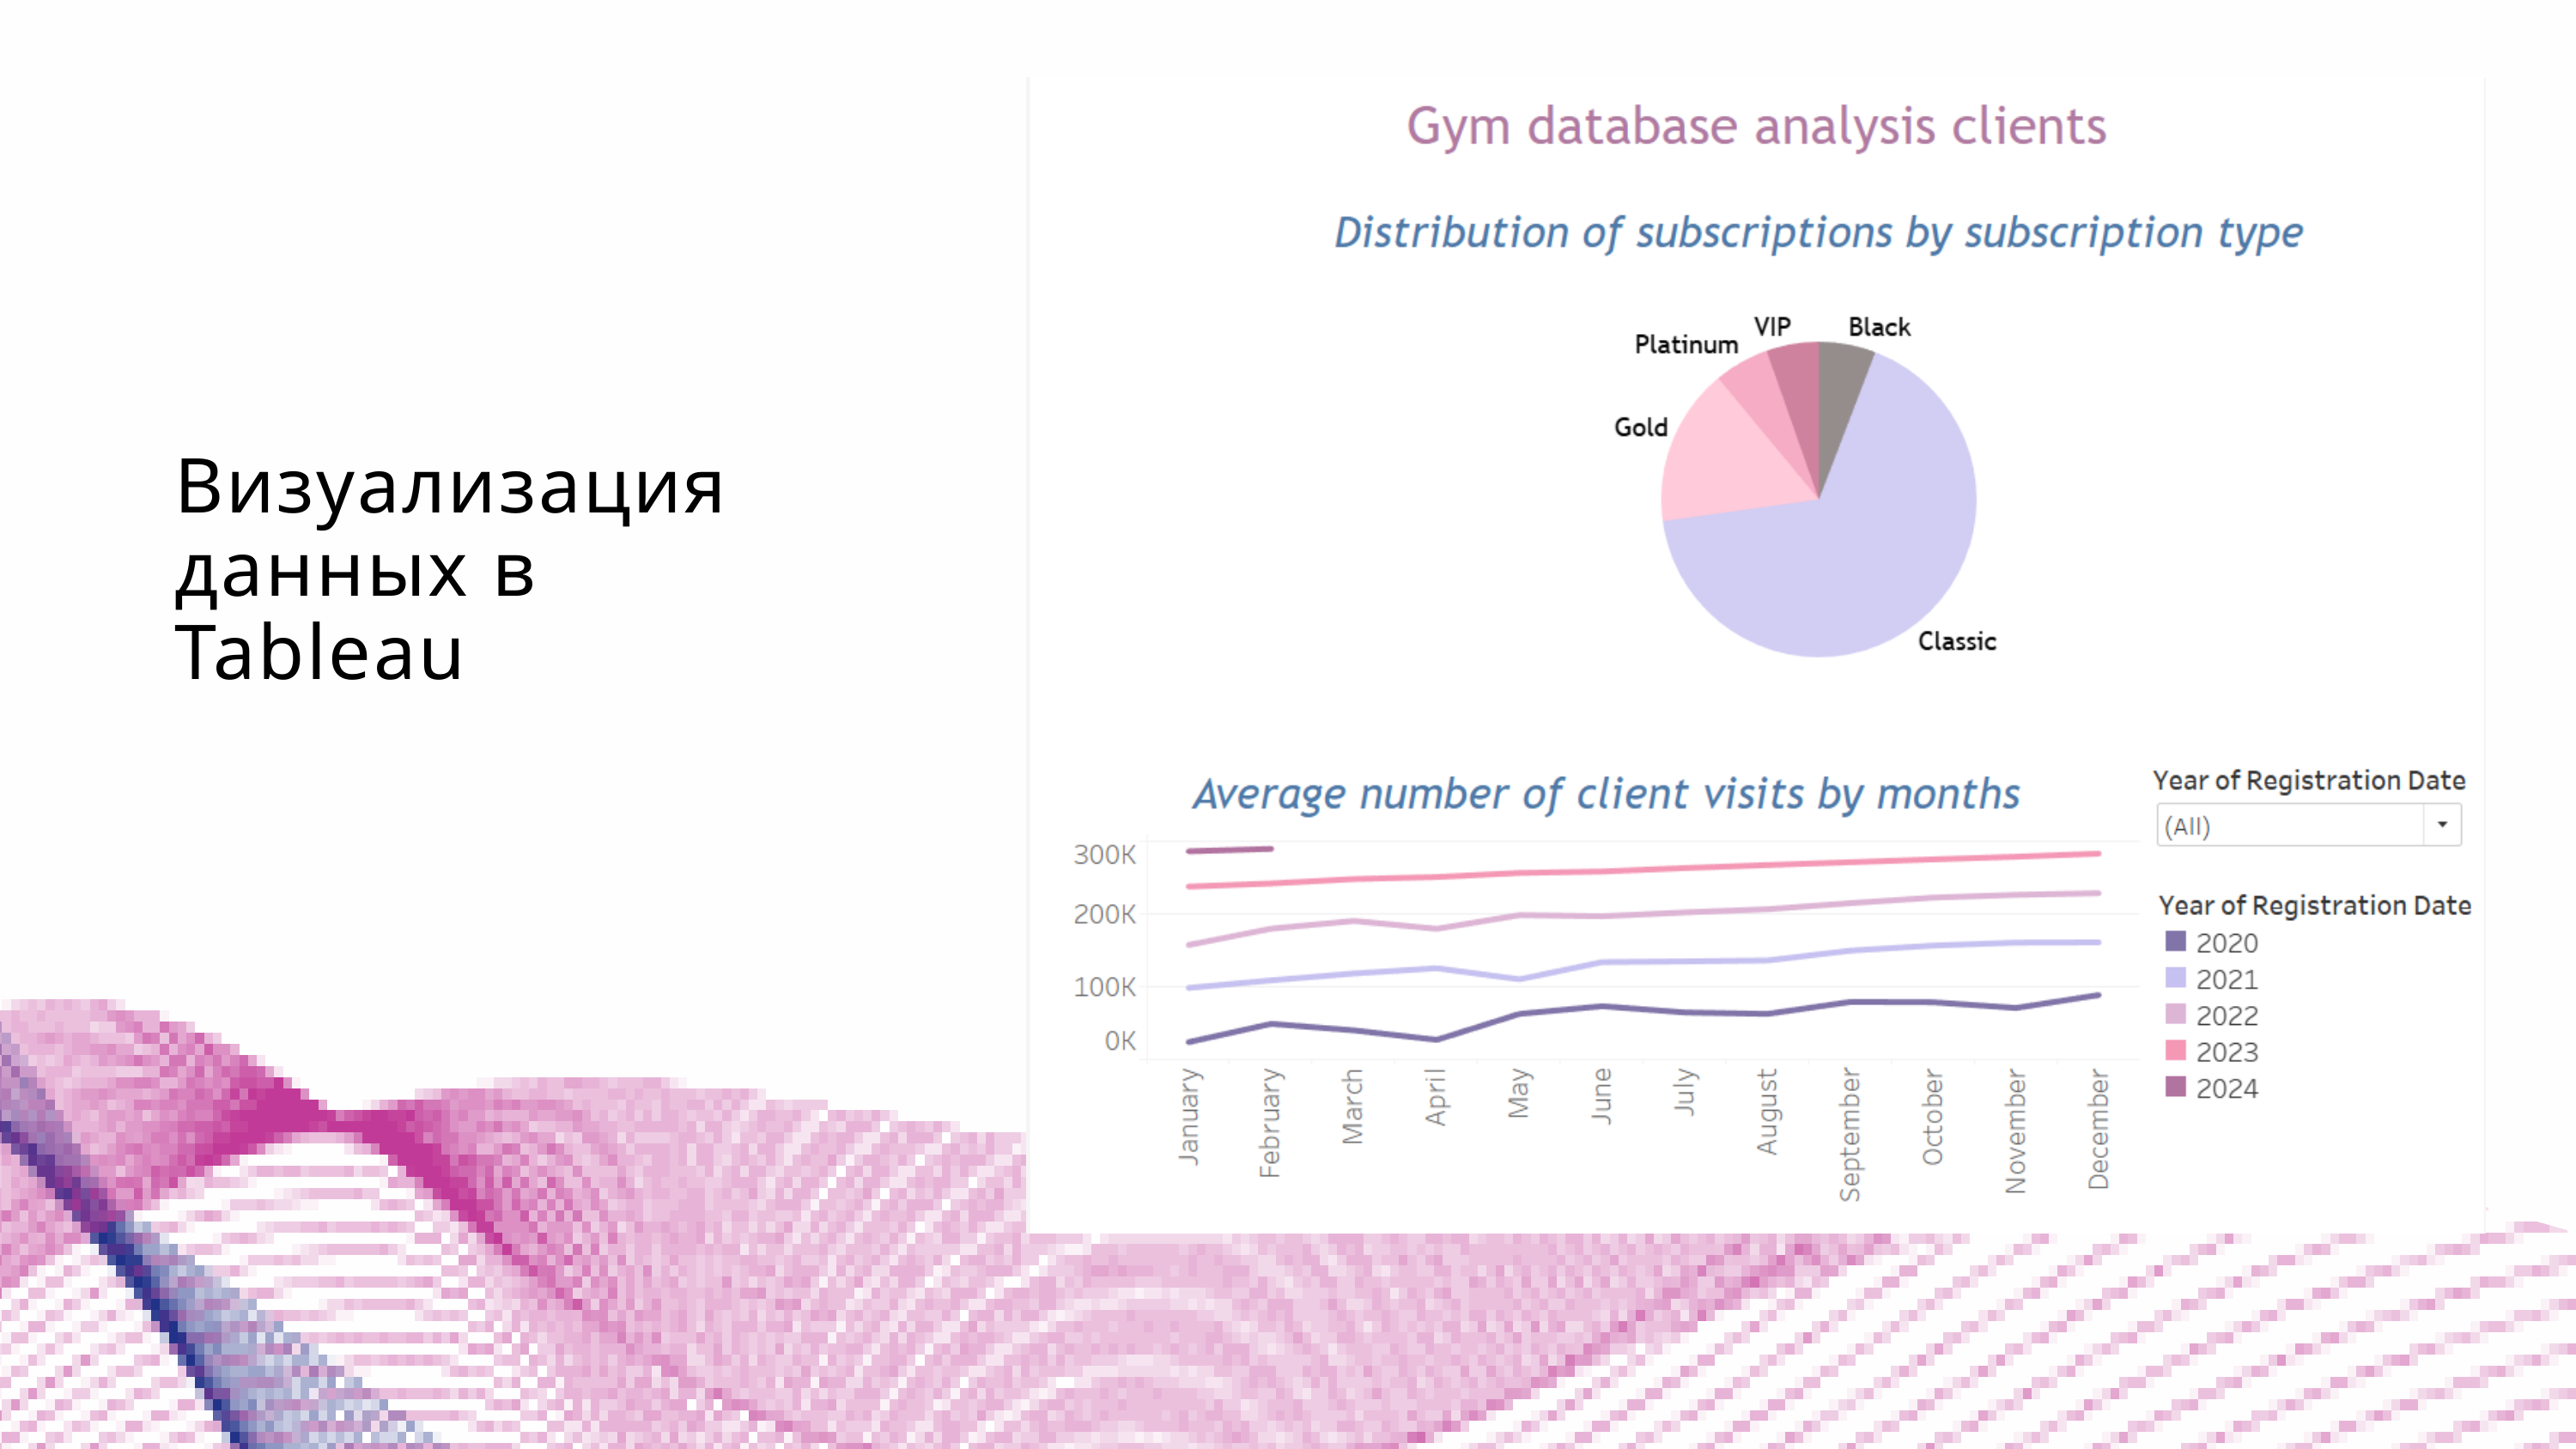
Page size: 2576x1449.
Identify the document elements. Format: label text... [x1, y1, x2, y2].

text_box [1025, 77, 2486, 1234]
text_box [0, 501, 2576, 1449]
text_box Визуализация данных в Tableau [174, 445, 844, 695]
